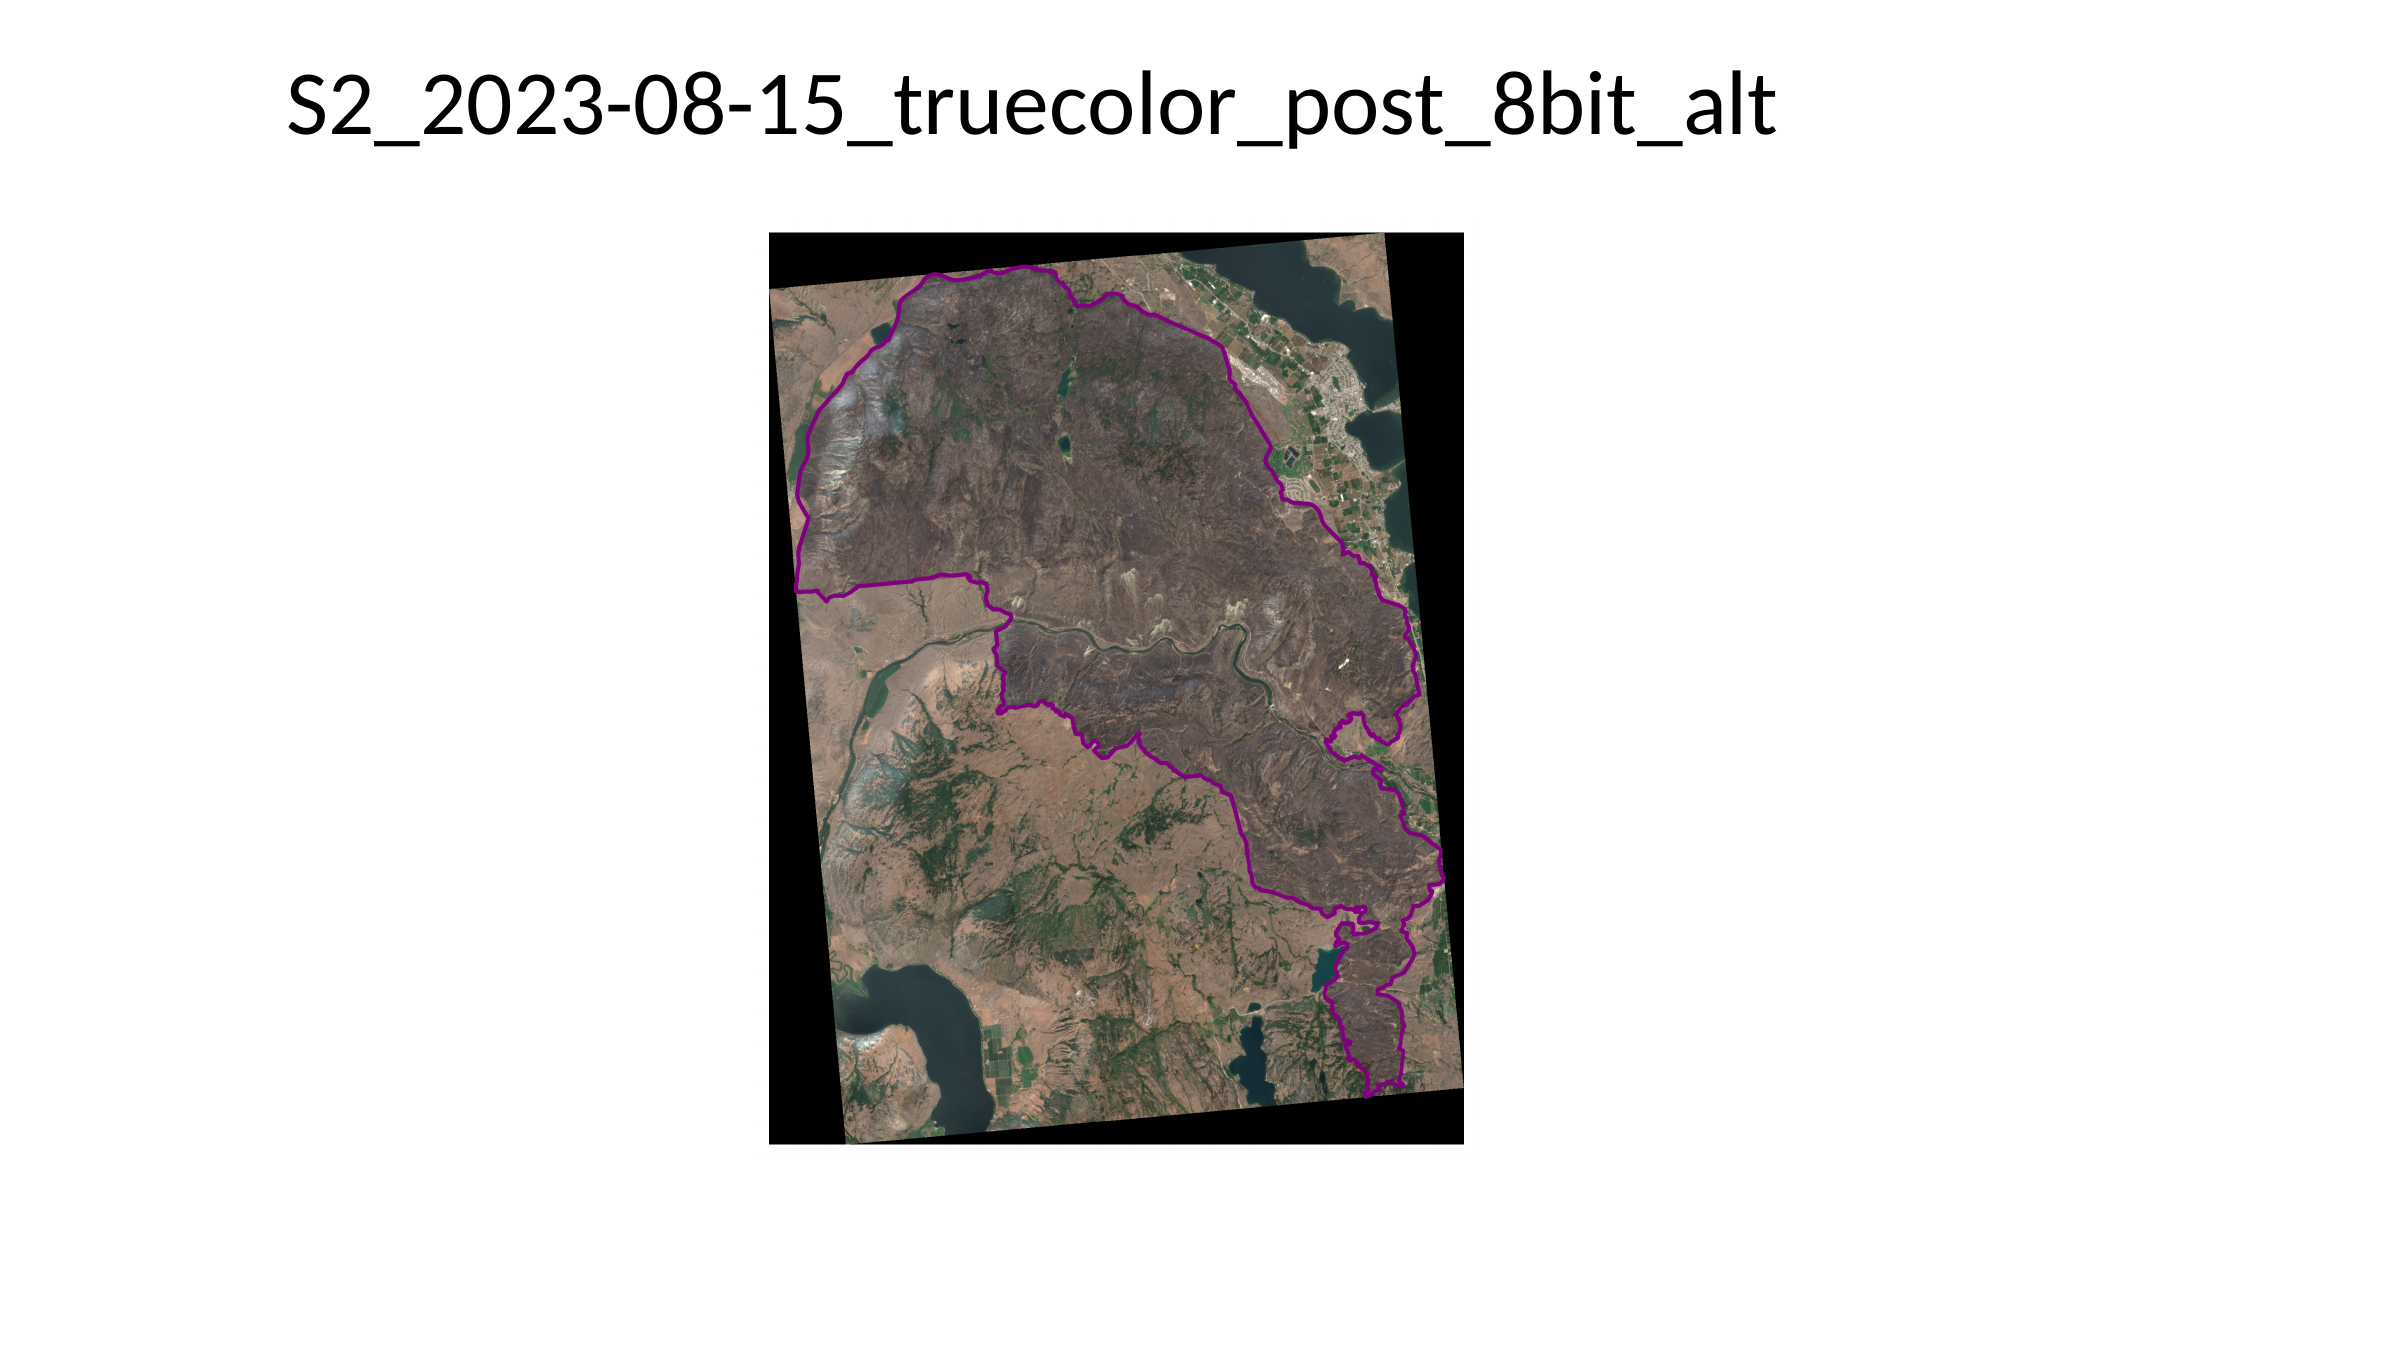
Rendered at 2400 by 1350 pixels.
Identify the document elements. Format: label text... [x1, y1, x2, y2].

picture [754, 218, 1478, 1159]
title S2_2023-08-15_truecolor_post_8bit_alt [0, 0, 2067, 195]
